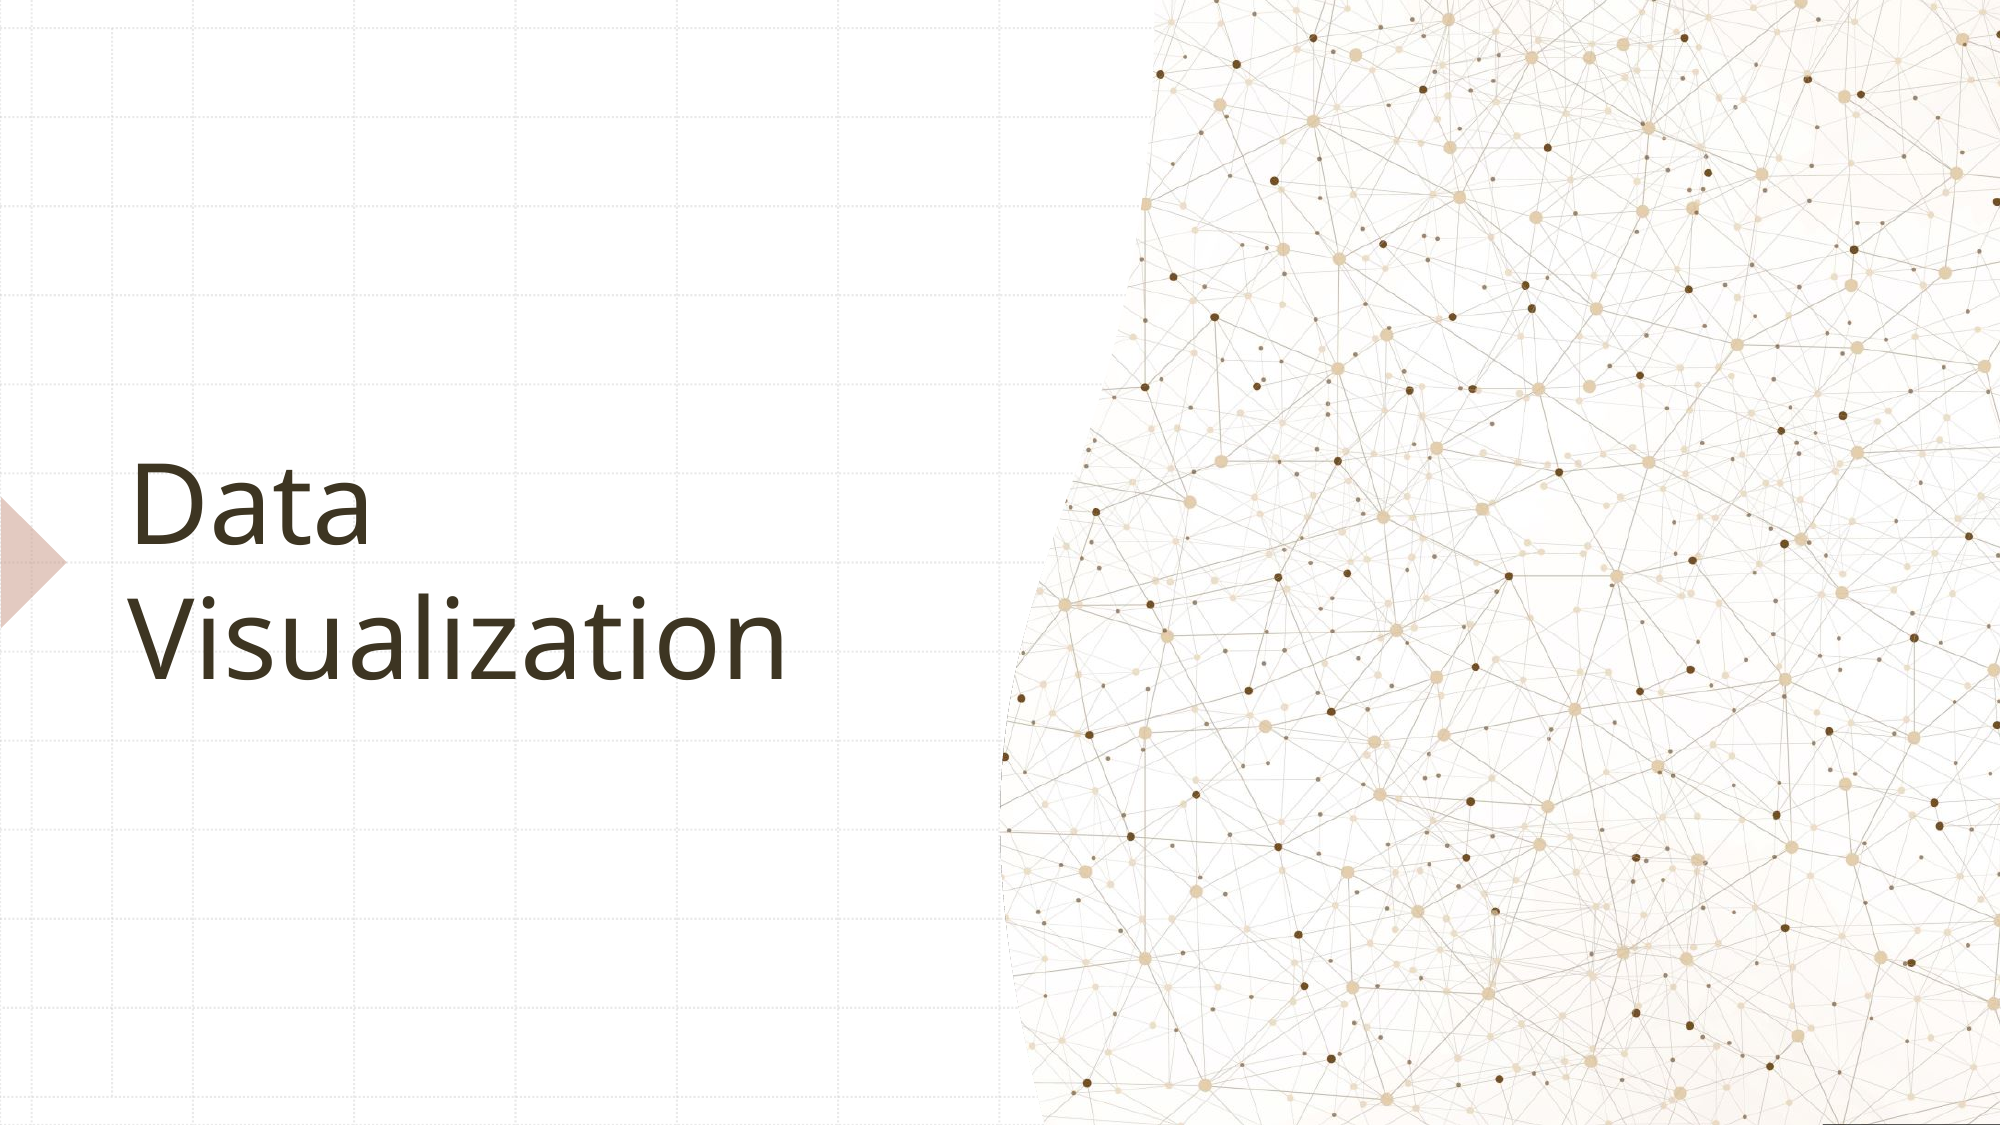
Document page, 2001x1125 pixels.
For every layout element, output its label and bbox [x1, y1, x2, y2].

picture [1000, 0, 2001, 1125]
text_box [0, 0, 1000, 1125]
